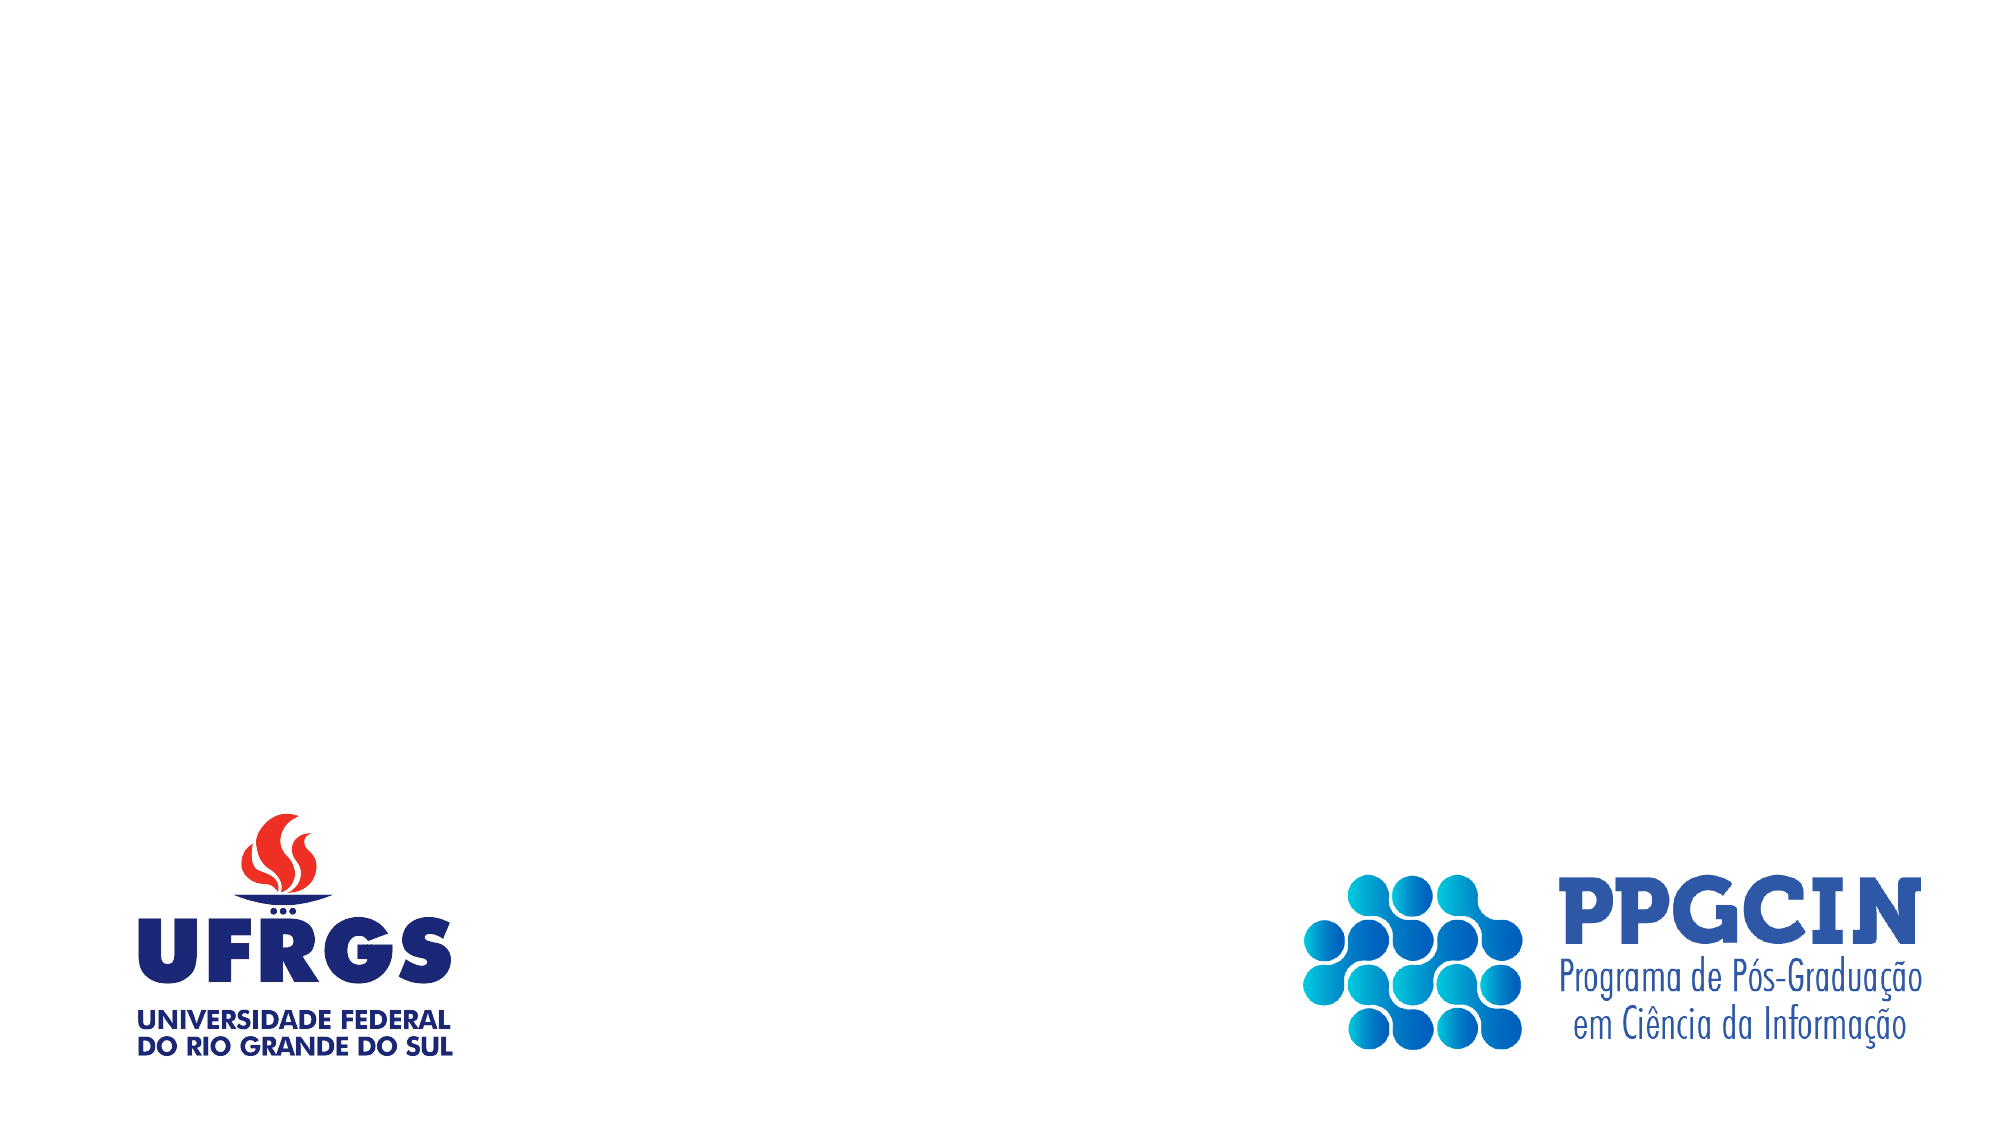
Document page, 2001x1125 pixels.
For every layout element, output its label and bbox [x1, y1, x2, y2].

picture [125, 809, 463, 1066]
picture [1302, 874, 1923, 1050]
